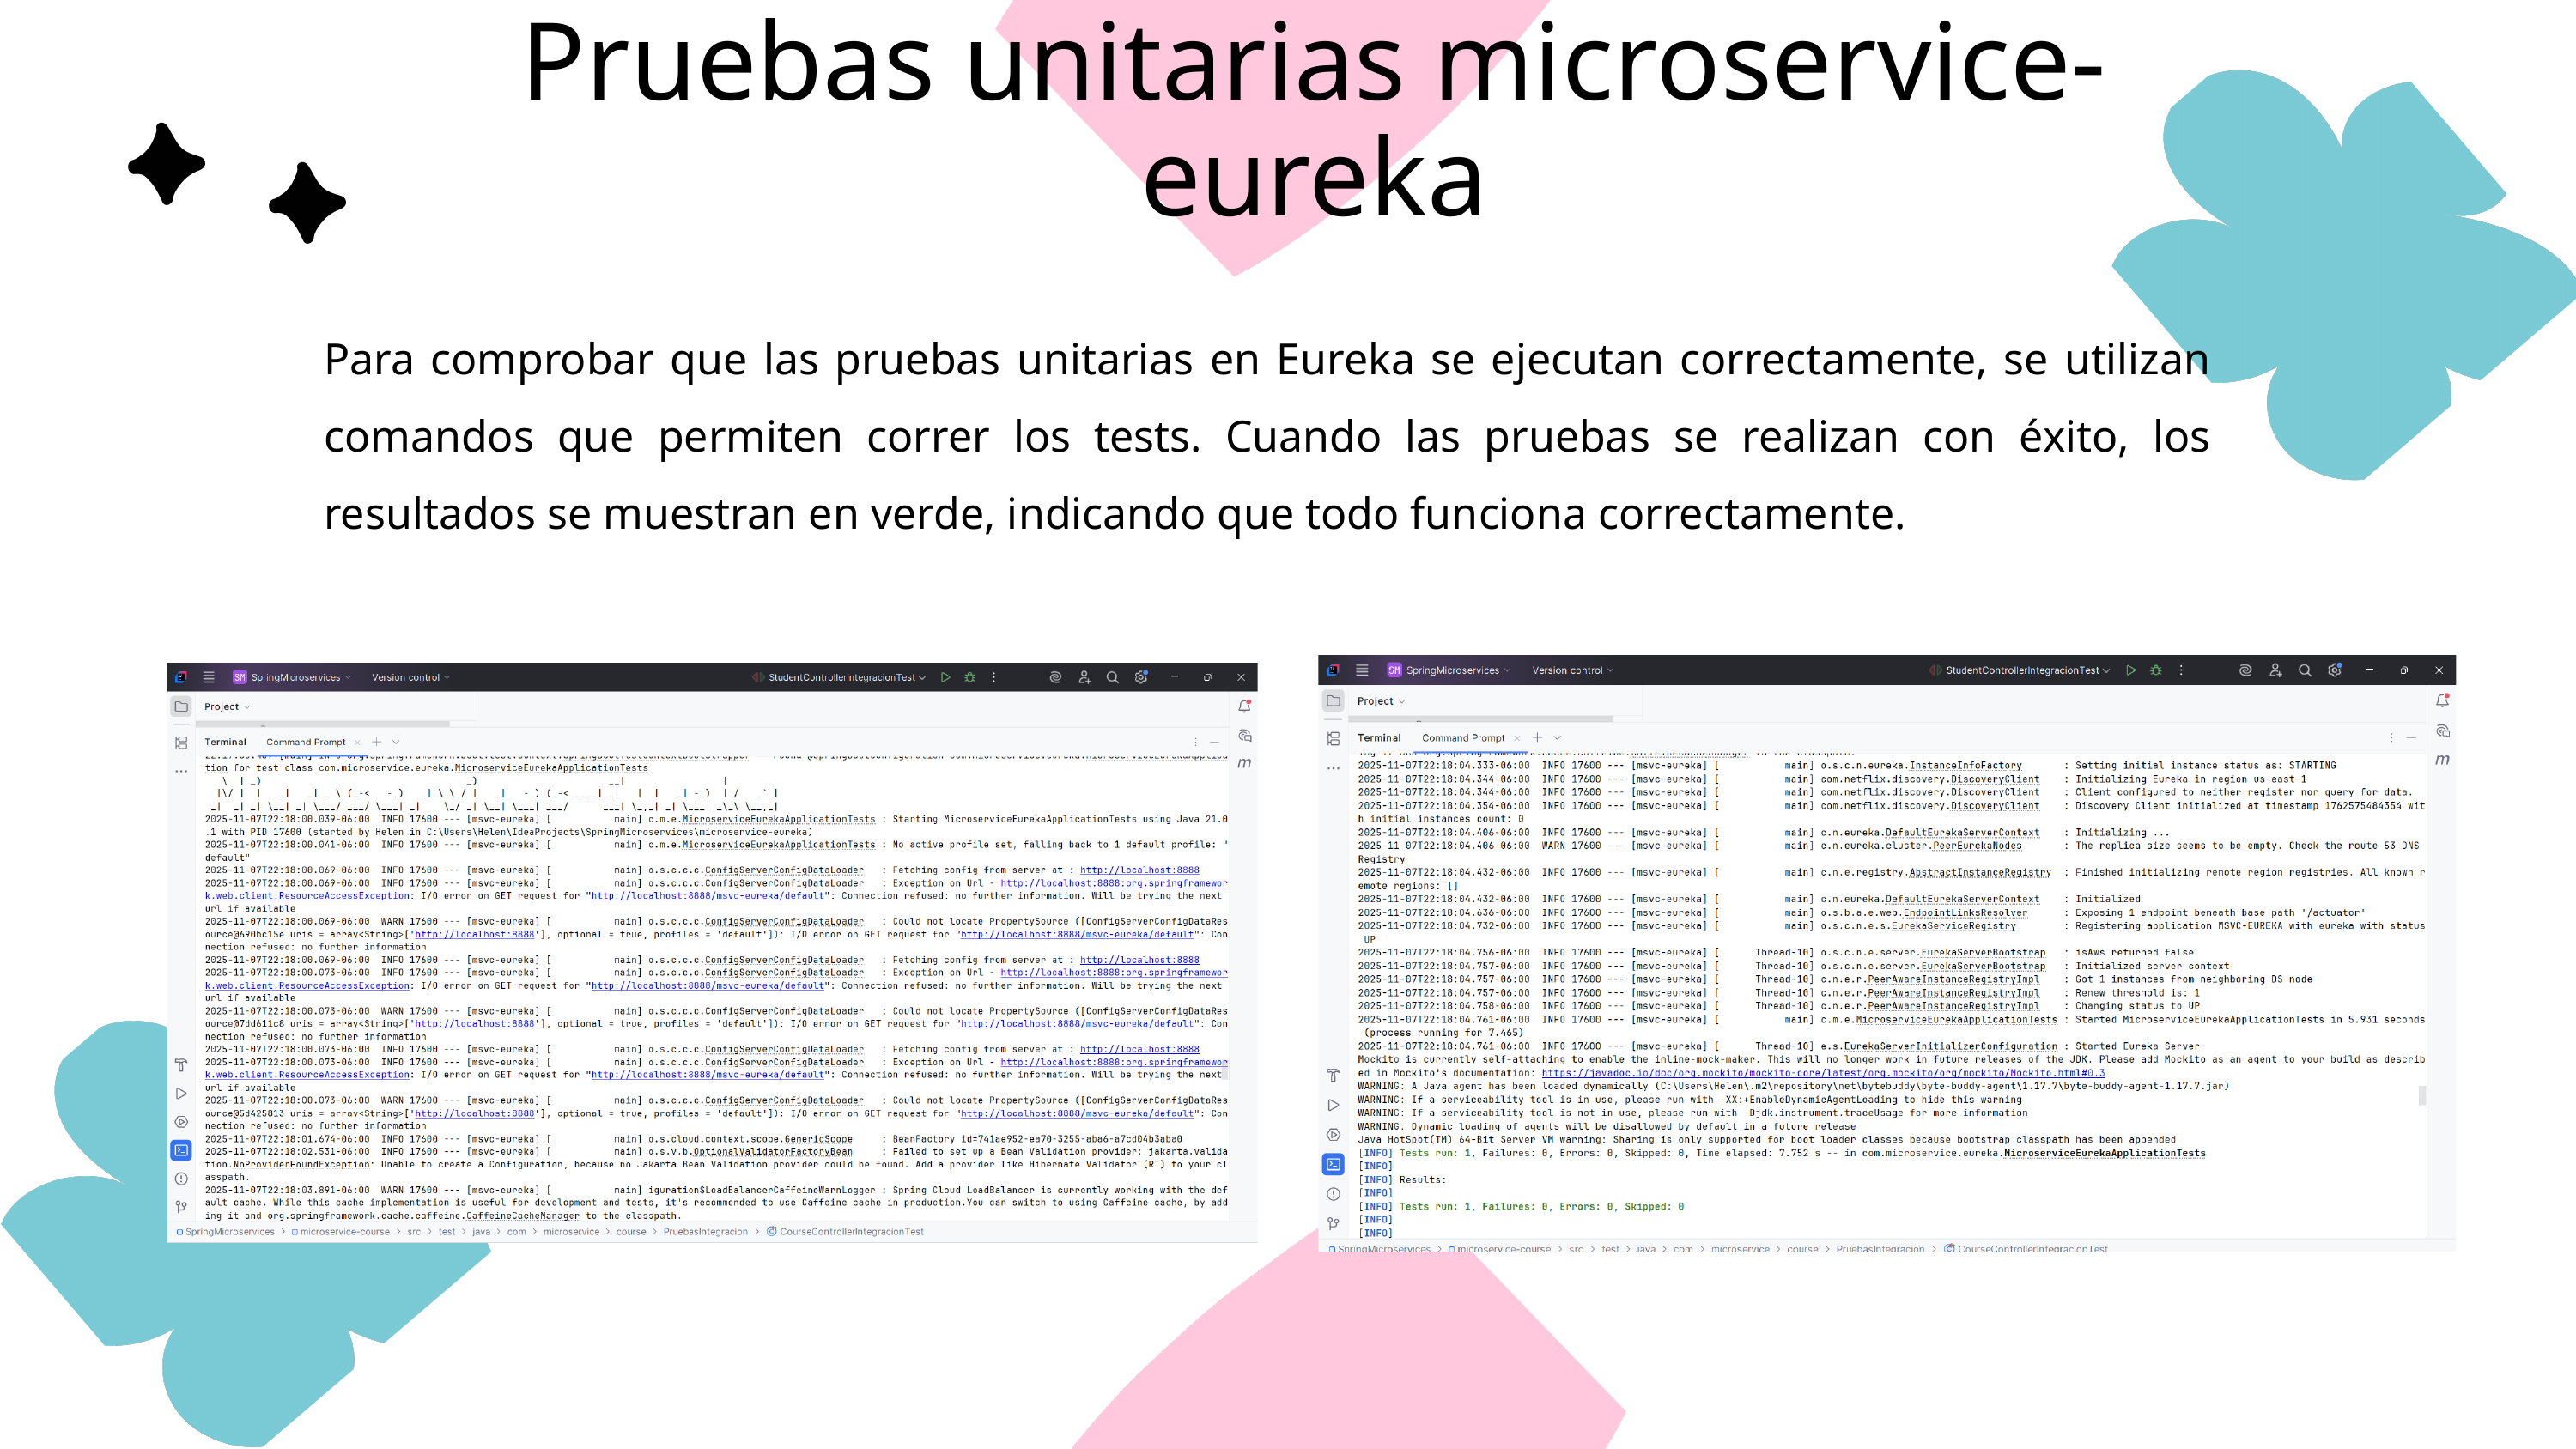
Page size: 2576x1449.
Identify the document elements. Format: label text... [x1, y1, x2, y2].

text_box [125, 121, 207, 208]
picture [167, 662, 1258, 1243]
text_box [967, 0, 1631, 140]
text_box [957, 1106, 1662, 1449]
text_box [441, 146, 2254, 232]
text_box [266, 161, 348, 246]
text_box [0, 974, 494, 1449]
picture [1318, 655, 2457, 1252]
text_box [1190, 232, 1390, 300]
text_box Para comprobar que las pruebas unitarias en Eureka se ejecutan correctamente, se utilizan comandos que permiten correr los tests. Cuando las pruebas se realizan con éxito, los resultados se muestran en verde, indicando que todo funciona correctamente. [311, 300, 2225, 544]
text_box Pruebas unitarias microservice-eureka [407, 140, 2221, 221]
text_box [2082, 0, 2576, 514]
